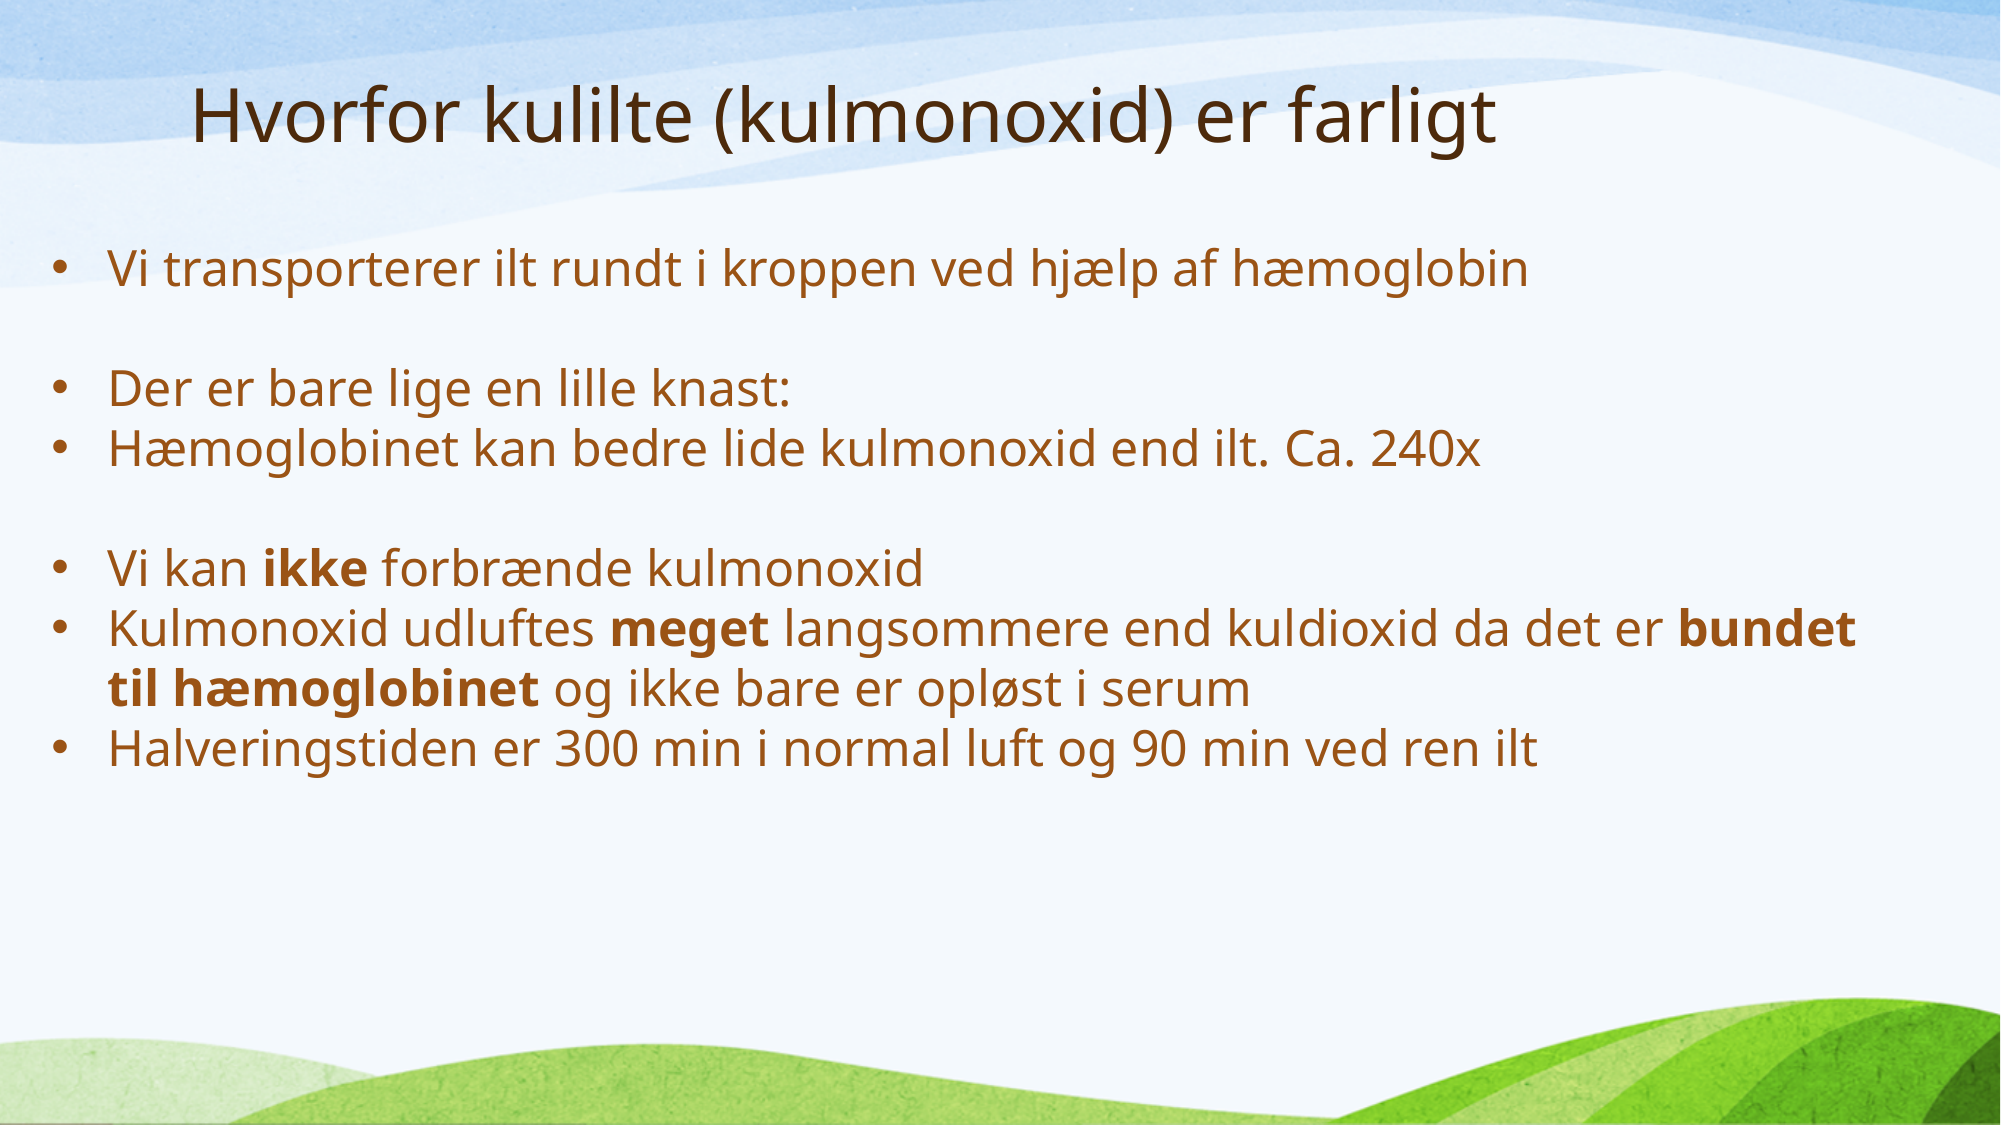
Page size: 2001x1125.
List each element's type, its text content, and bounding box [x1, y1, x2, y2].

picture [0, 0, 2001, 1125]
text_box Vi transporterer ilt rundt i kroppen ved hjælp af hæmoglobin Der er bare lige en lille knast: Hæmoglobinet kan bedre lide kulmonoxid end ilt. Ca. 240x Vi kan ikke forbrænde kulmonoxid Kulmonoxid udluftes meget langsommere end kuldioxid da det er bundet til hæmoglobinet og ikke bare er opløst i serum Halveringstiden er 300 min i normal luft og 90 min ved ren ilt [36, 229, 1908, 844]
title Hvorfor kulilte (kulmonoxid) er farligt [174, 50, 1825, 167]
